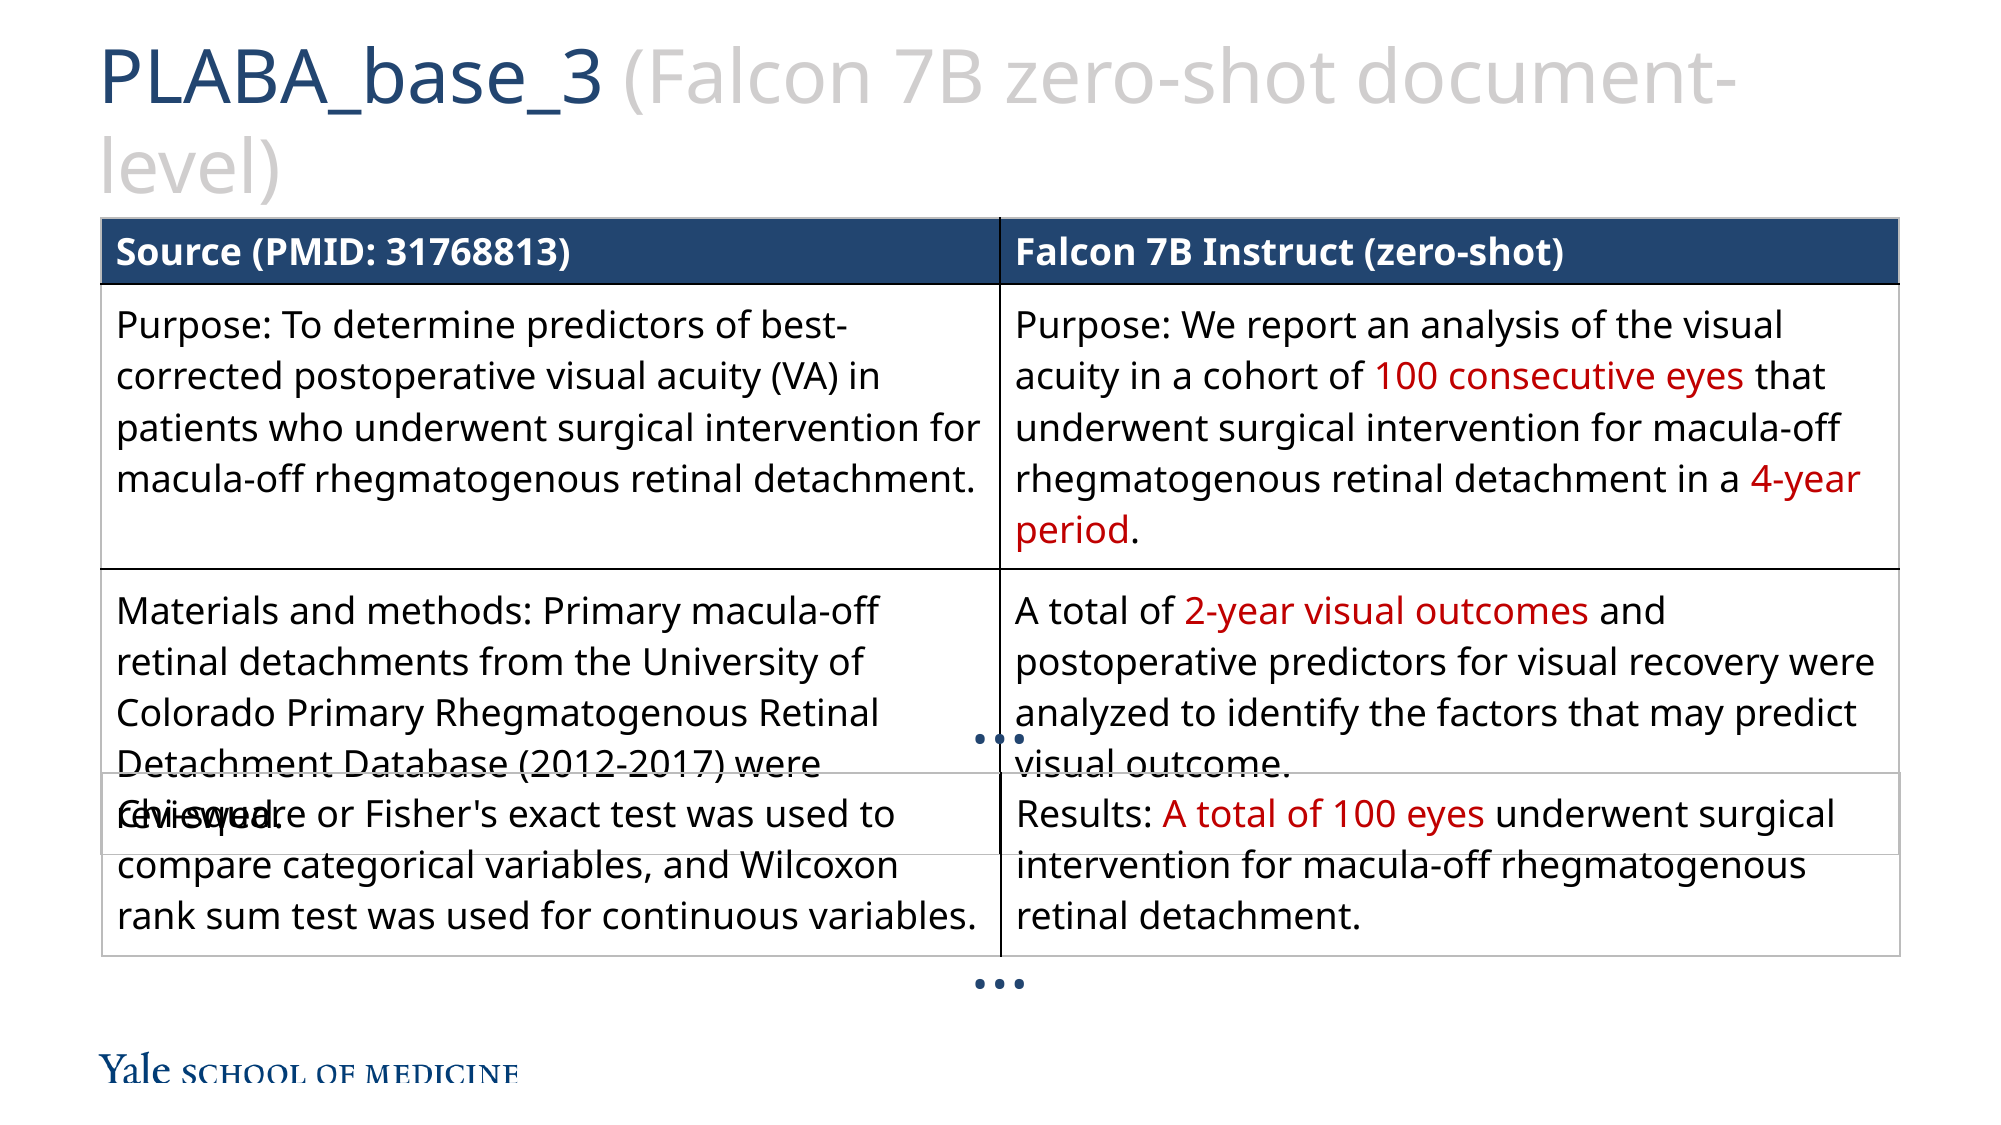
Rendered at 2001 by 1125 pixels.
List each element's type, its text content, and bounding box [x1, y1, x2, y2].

text_box … [955, 661, 1045, 766]
table_cell Purpose: To determine predictors of best-corrected postoperative visual acuity (VA) in patients who underwent surgical intervention for macula-off rhegmatogenous retinal detachment. [102, 285, 999, 568]
table_header Falcon 7B Instruct (zero-shot) [1001, 219, 1898, 283]
table_header Source (PMID: 31768813) [102, 219, 999, 283]
table_cell A total of 2-year visual outcomes and postoperative predictors for visual recovery were analyzed to identify the factors that may predict visual outcome. [1001, 570, 1898, 772]
table_cell Purpose: We report an analysis of the visual acuity in a cohort of 100 consecutive eyes that underwent surgical intervention for macula-off rhegmatogenous retinal detachment in a 4-year period. [1001, 285, 1898, 568]
title PLABA_base_3 (Falcon 7B zero-shot document-level) [98, 76, 1875, 160]
table_cell Materials and methods: Primary macula-off retinal detachments from the University of Colorado Primary Rhegmatogenous Retinal Detachment Database (2012-2017) were reviewed. [102, 570, 999, 772]
text_box … [955, 906, 1045, 1012]
table_header Results: A total of 100 eyes underwent surgical intervention for macula-off rhegmatogenous retinal detachment. [1002, 774, 1899, 955]
table_header Chi-square or Fisher's exact test was used to compare categorical variables, and Wilcoxon rank sum test was used for continuous variables. [103, 774, 1000, 955]
